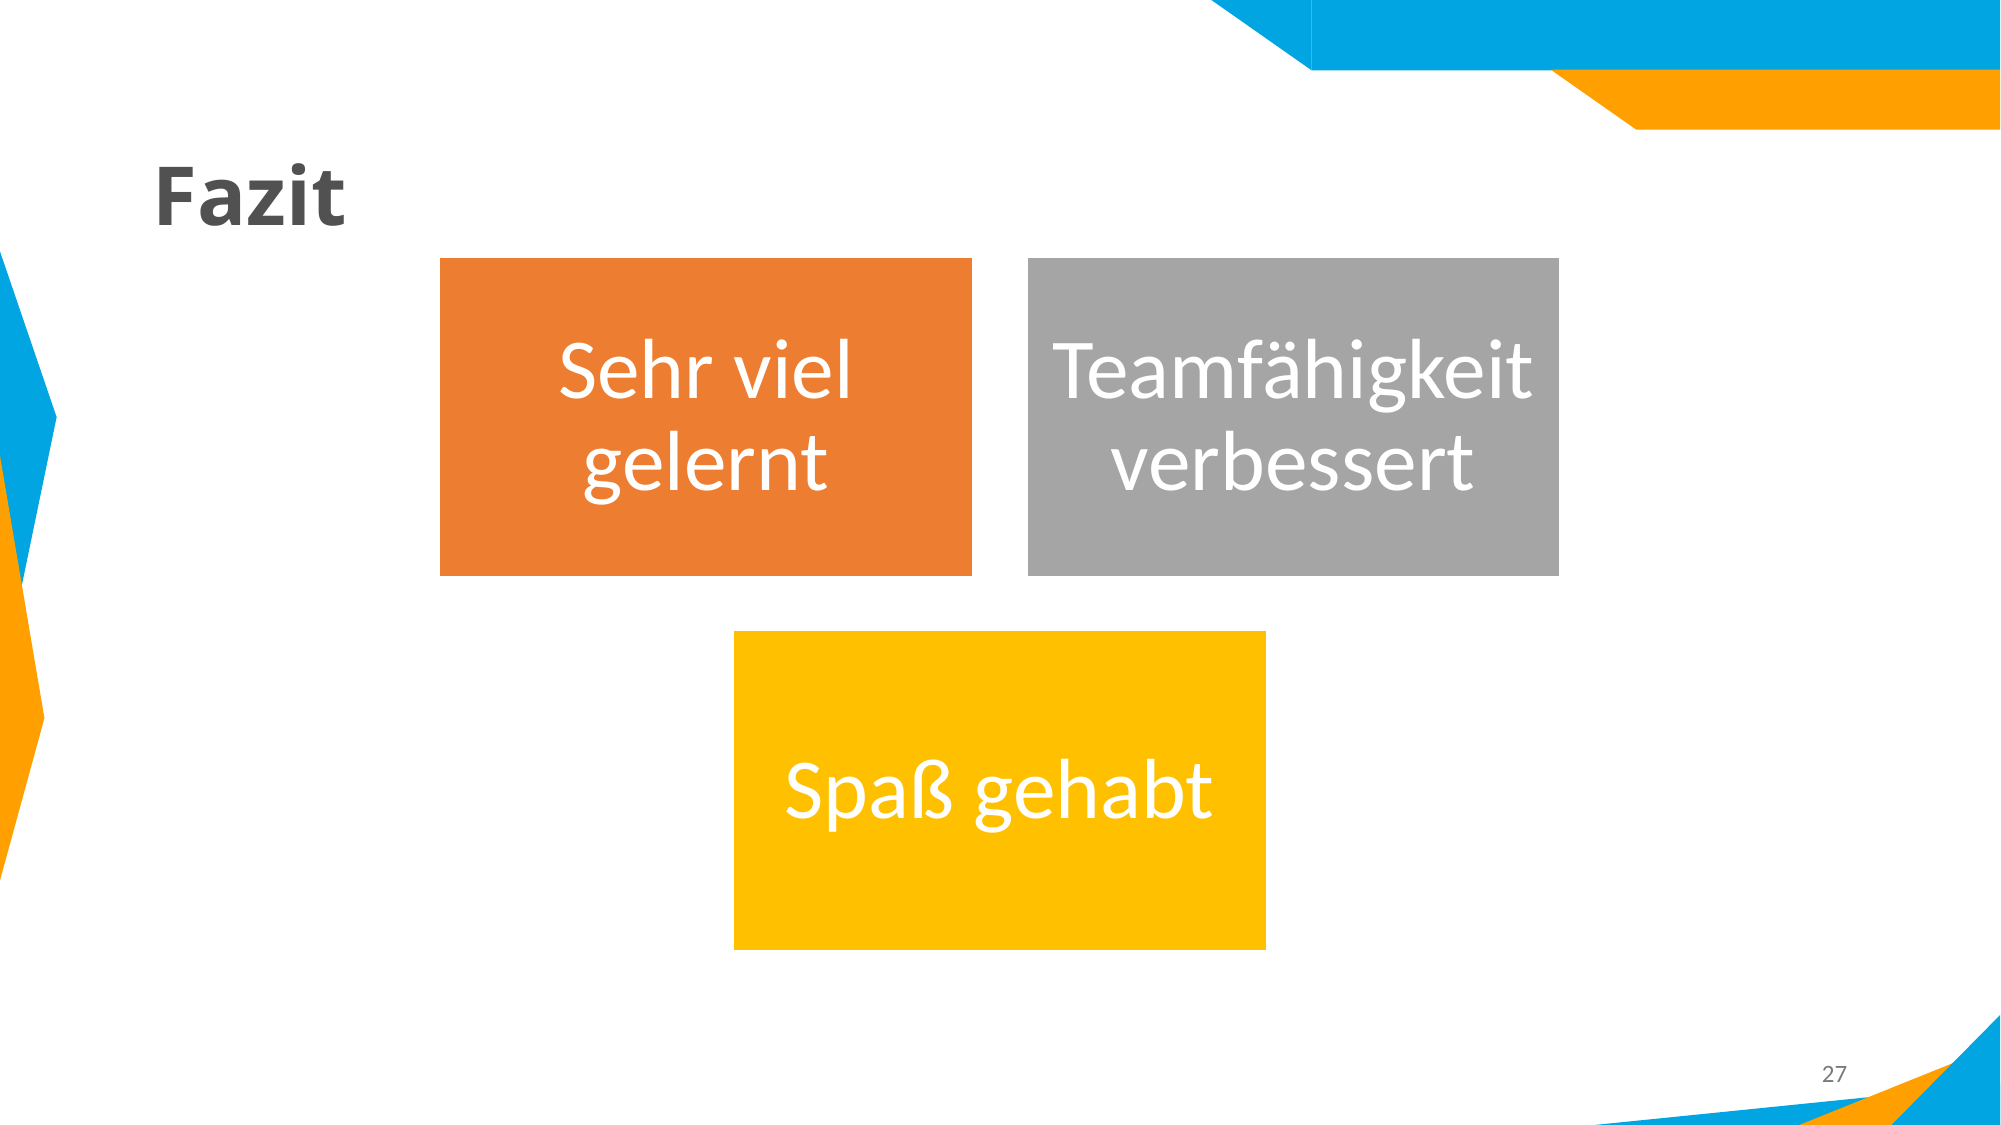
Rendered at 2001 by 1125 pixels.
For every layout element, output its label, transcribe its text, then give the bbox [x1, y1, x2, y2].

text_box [439, 229, 1561, 978]
slide_number 27 [1412, 1042, 1863, 1103]
title Fazit [137, 147, 1863, 252]
